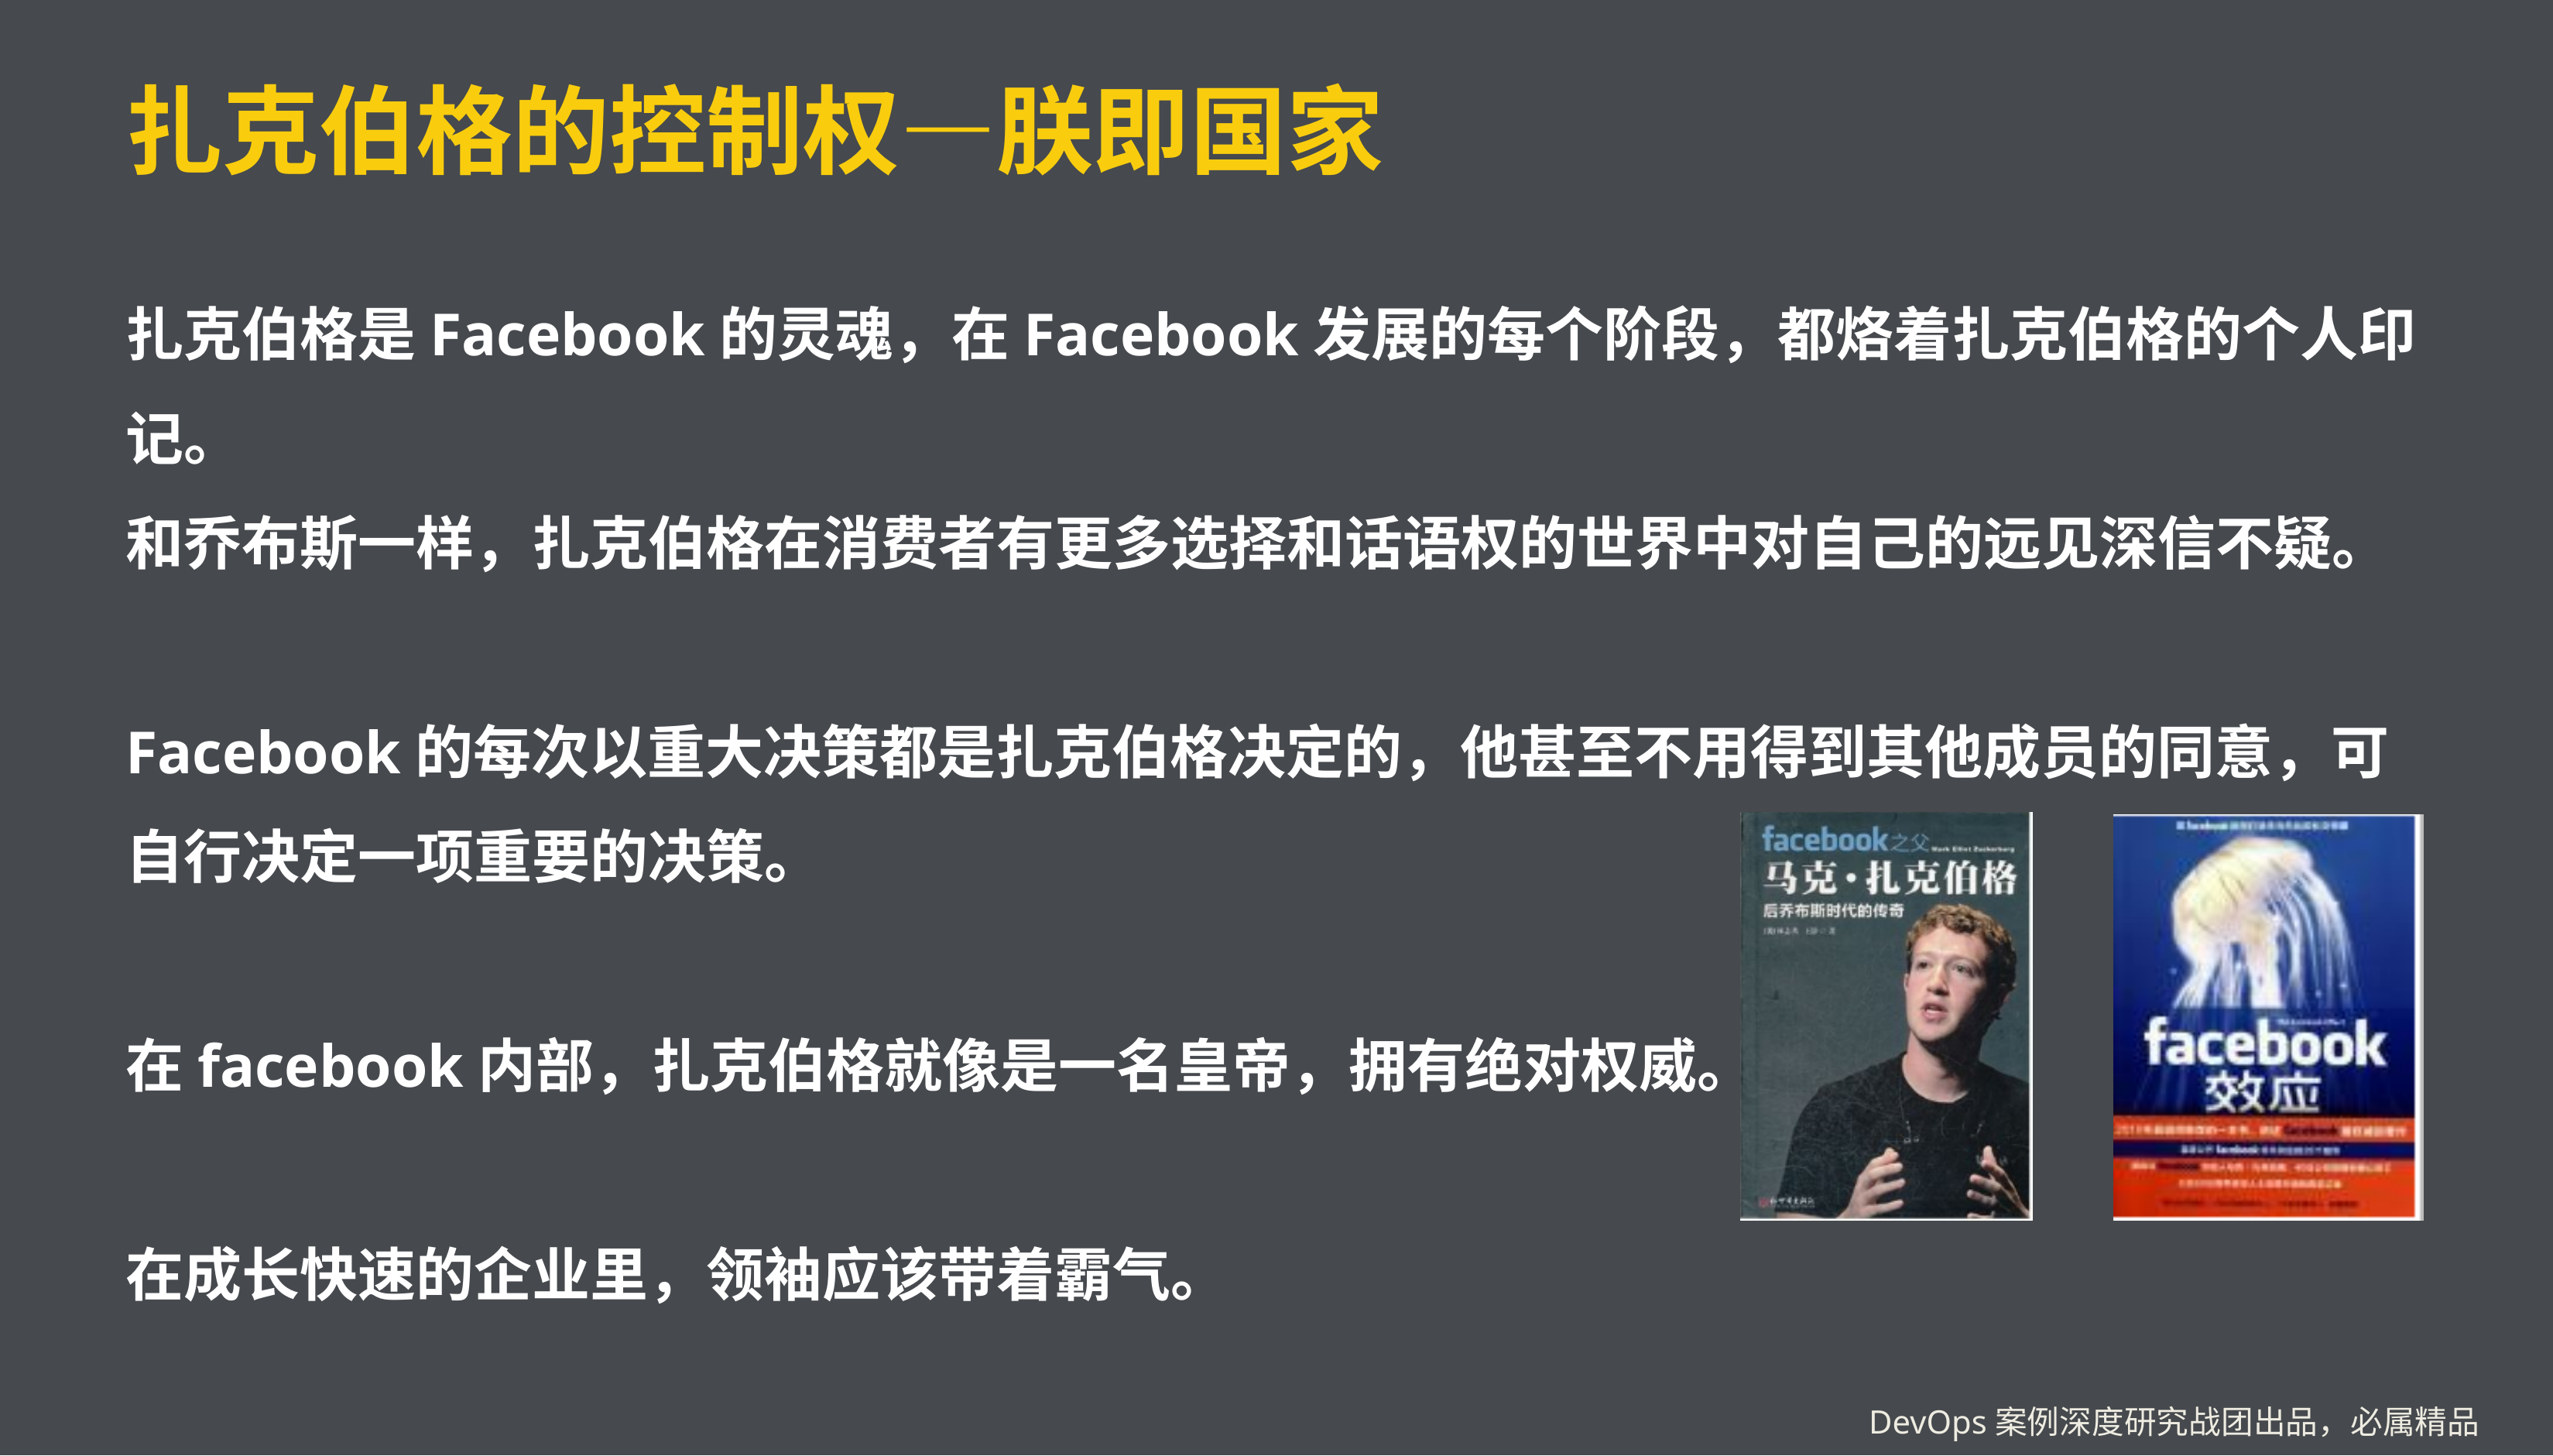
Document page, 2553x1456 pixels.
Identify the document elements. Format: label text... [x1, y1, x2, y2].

picture [2113, 814, 2424, 1221]
title 扎克伯格的控制权—朕即国家 [125, 70, 2424, 187]
list 扎克伯格是Facebook的灵魂，在Facebook发展的每个阶段，都烙着扎克伯格的个人印记。 和乔布斯一样，扎克伯格在消费者有更多选择和话语权的世界中对自己的远见深信不疑。 Facebook的每次以重大决策都是扎克伯格决定的，他甚至不用得到其他成员的同意，可自行决定一项重要的决策。 在facebook内部，扎克伯格就像是一名皇帝，拥有绝对权威。 在成长快速的企业里，领袖应该带着霸气。 [125, 263, 2424, 1319]
picture [1740, 812, 2033, 1221]
